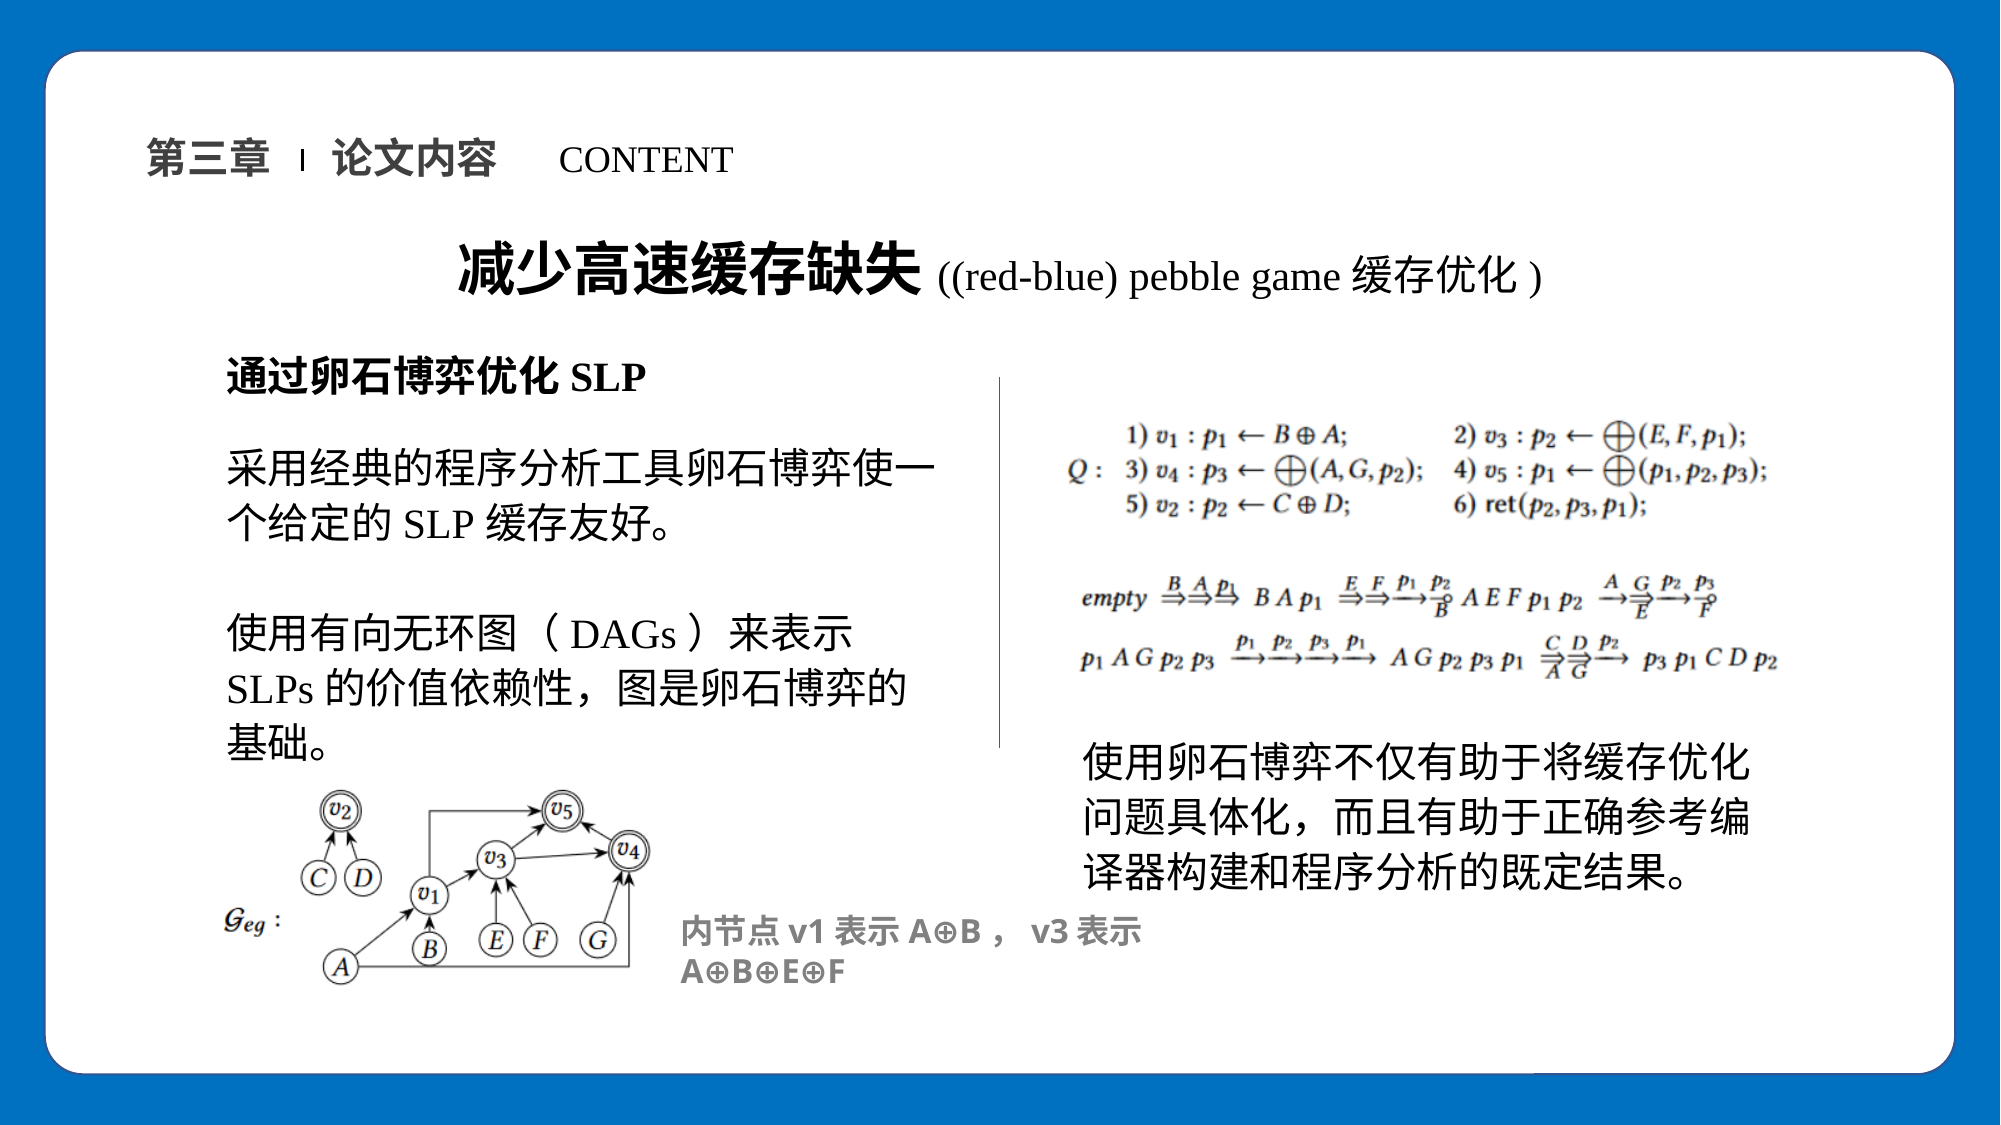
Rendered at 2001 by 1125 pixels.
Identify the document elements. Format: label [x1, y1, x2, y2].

picture [1027, 402, 1793, 534]
picture [203, 780, 666, 993]
text_box [0, 0, 2000, 1125]
picture [1068, 561, 1793, 686]
